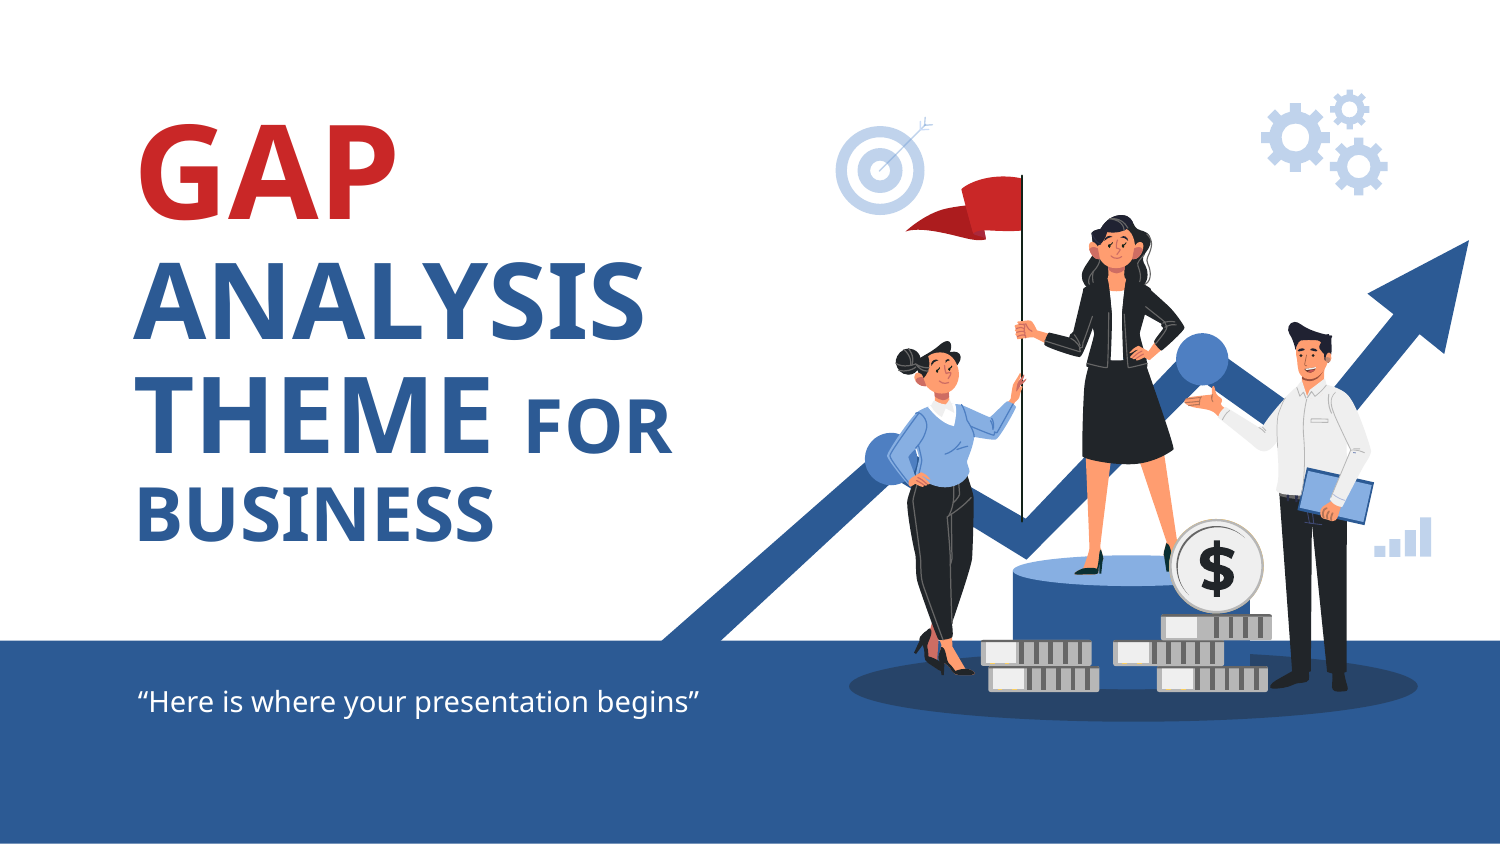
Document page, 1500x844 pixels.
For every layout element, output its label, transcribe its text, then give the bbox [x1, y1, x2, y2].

title GAP ANALYSIS THEME FOR BUSINESS [118, 76, 687, 595]
subtitle “Here is where your presentation begins” [122, 667, 766, 734]
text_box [835, 89, 1432, 693]
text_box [633, 239, 1470, 722]
